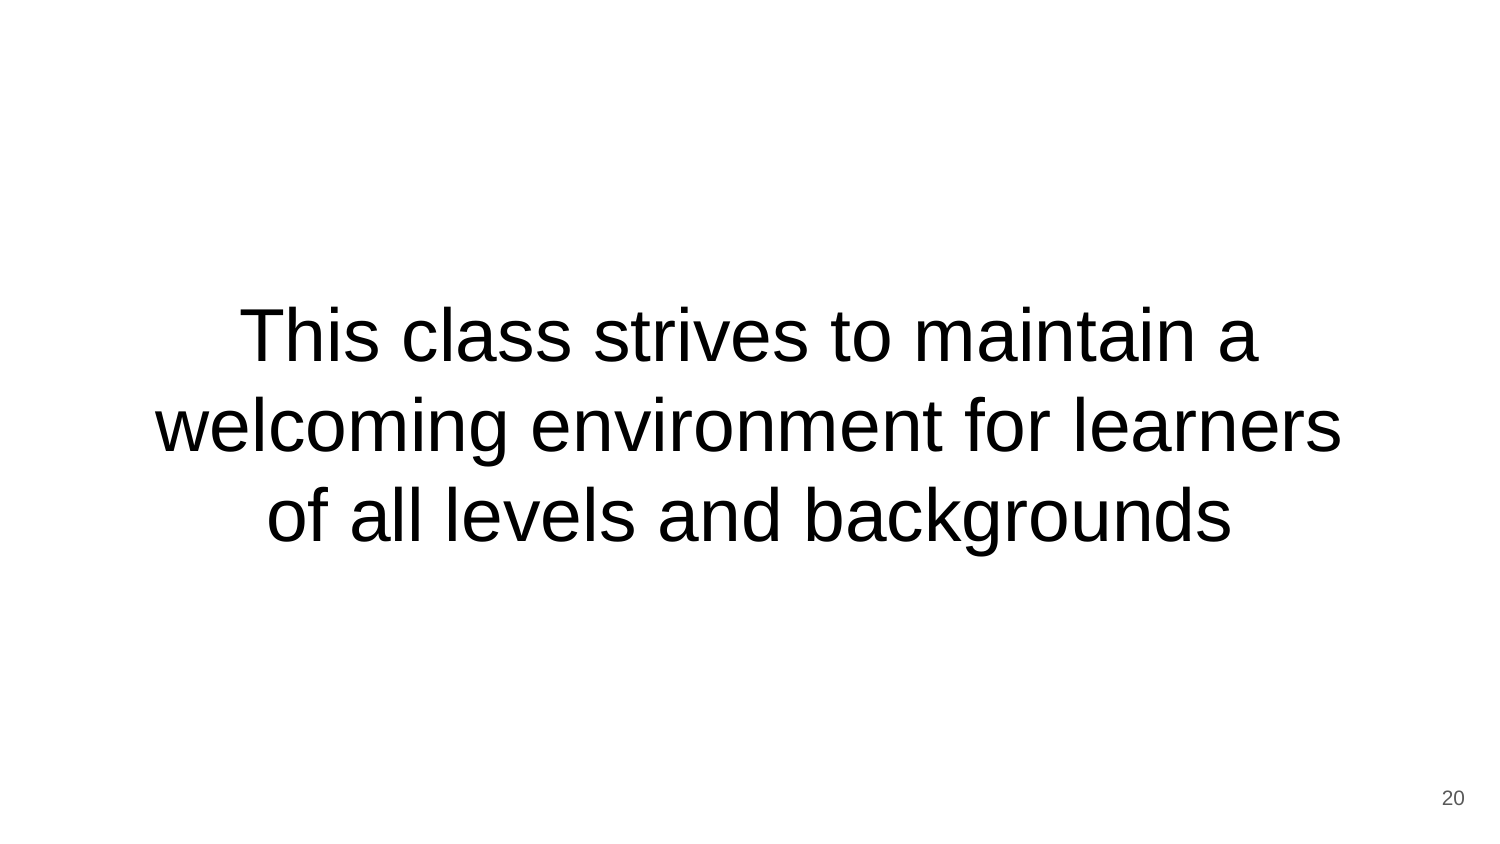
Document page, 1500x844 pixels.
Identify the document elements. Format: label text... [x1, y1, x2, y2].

title This class strives to maintain a welcoming environment for learners of all levels and backgrounds [109, 352, 1391, 491]
slide_number ‹#› [1389, 764, 1480, 830]
